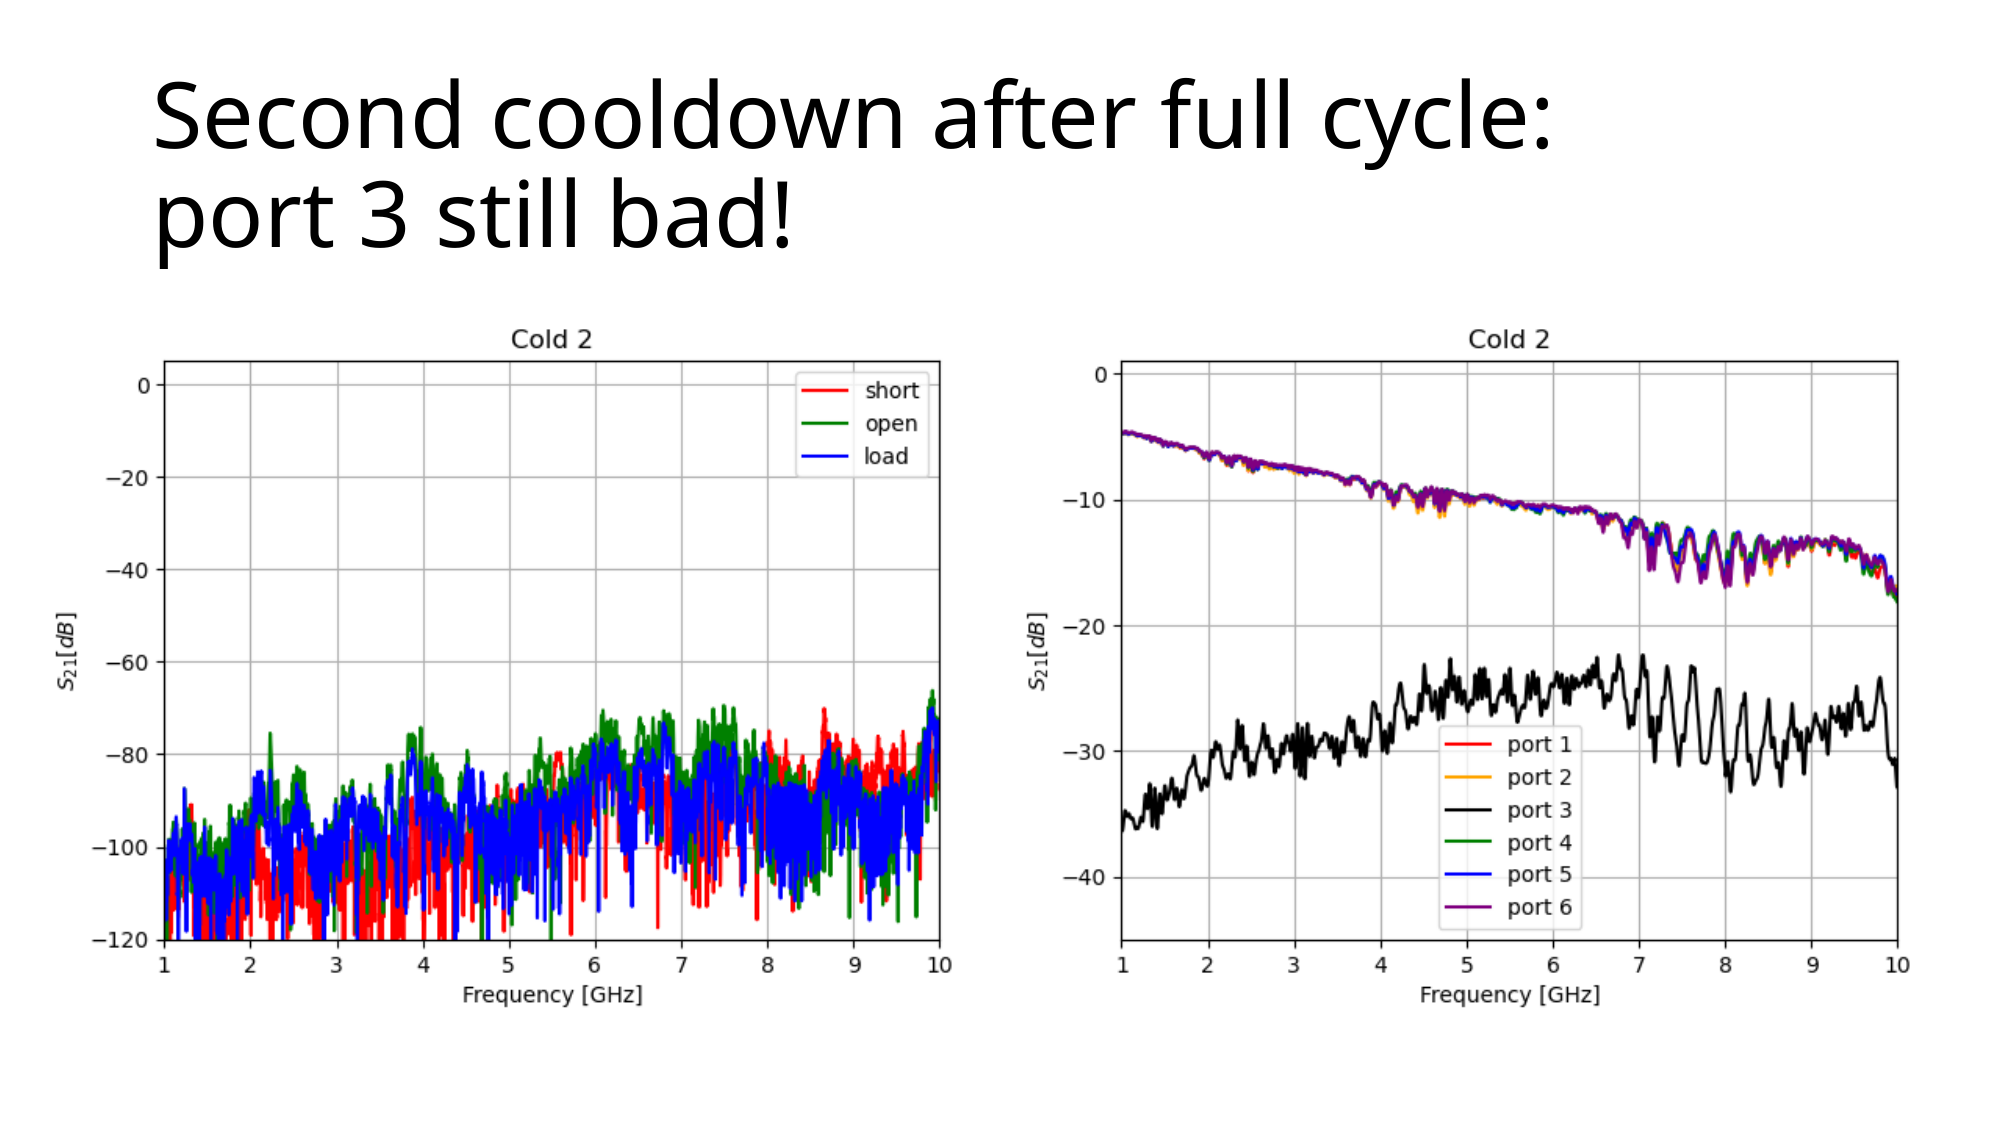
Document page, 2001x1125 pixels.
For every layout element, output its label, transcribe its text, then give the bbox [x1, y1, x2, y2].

picture [38, 313, 970, 1023]
picture [1010, 313, 1927, 1023]
title Second cooldown after full cycle: port 3 still bad! [137, 59, 1863, 278]
